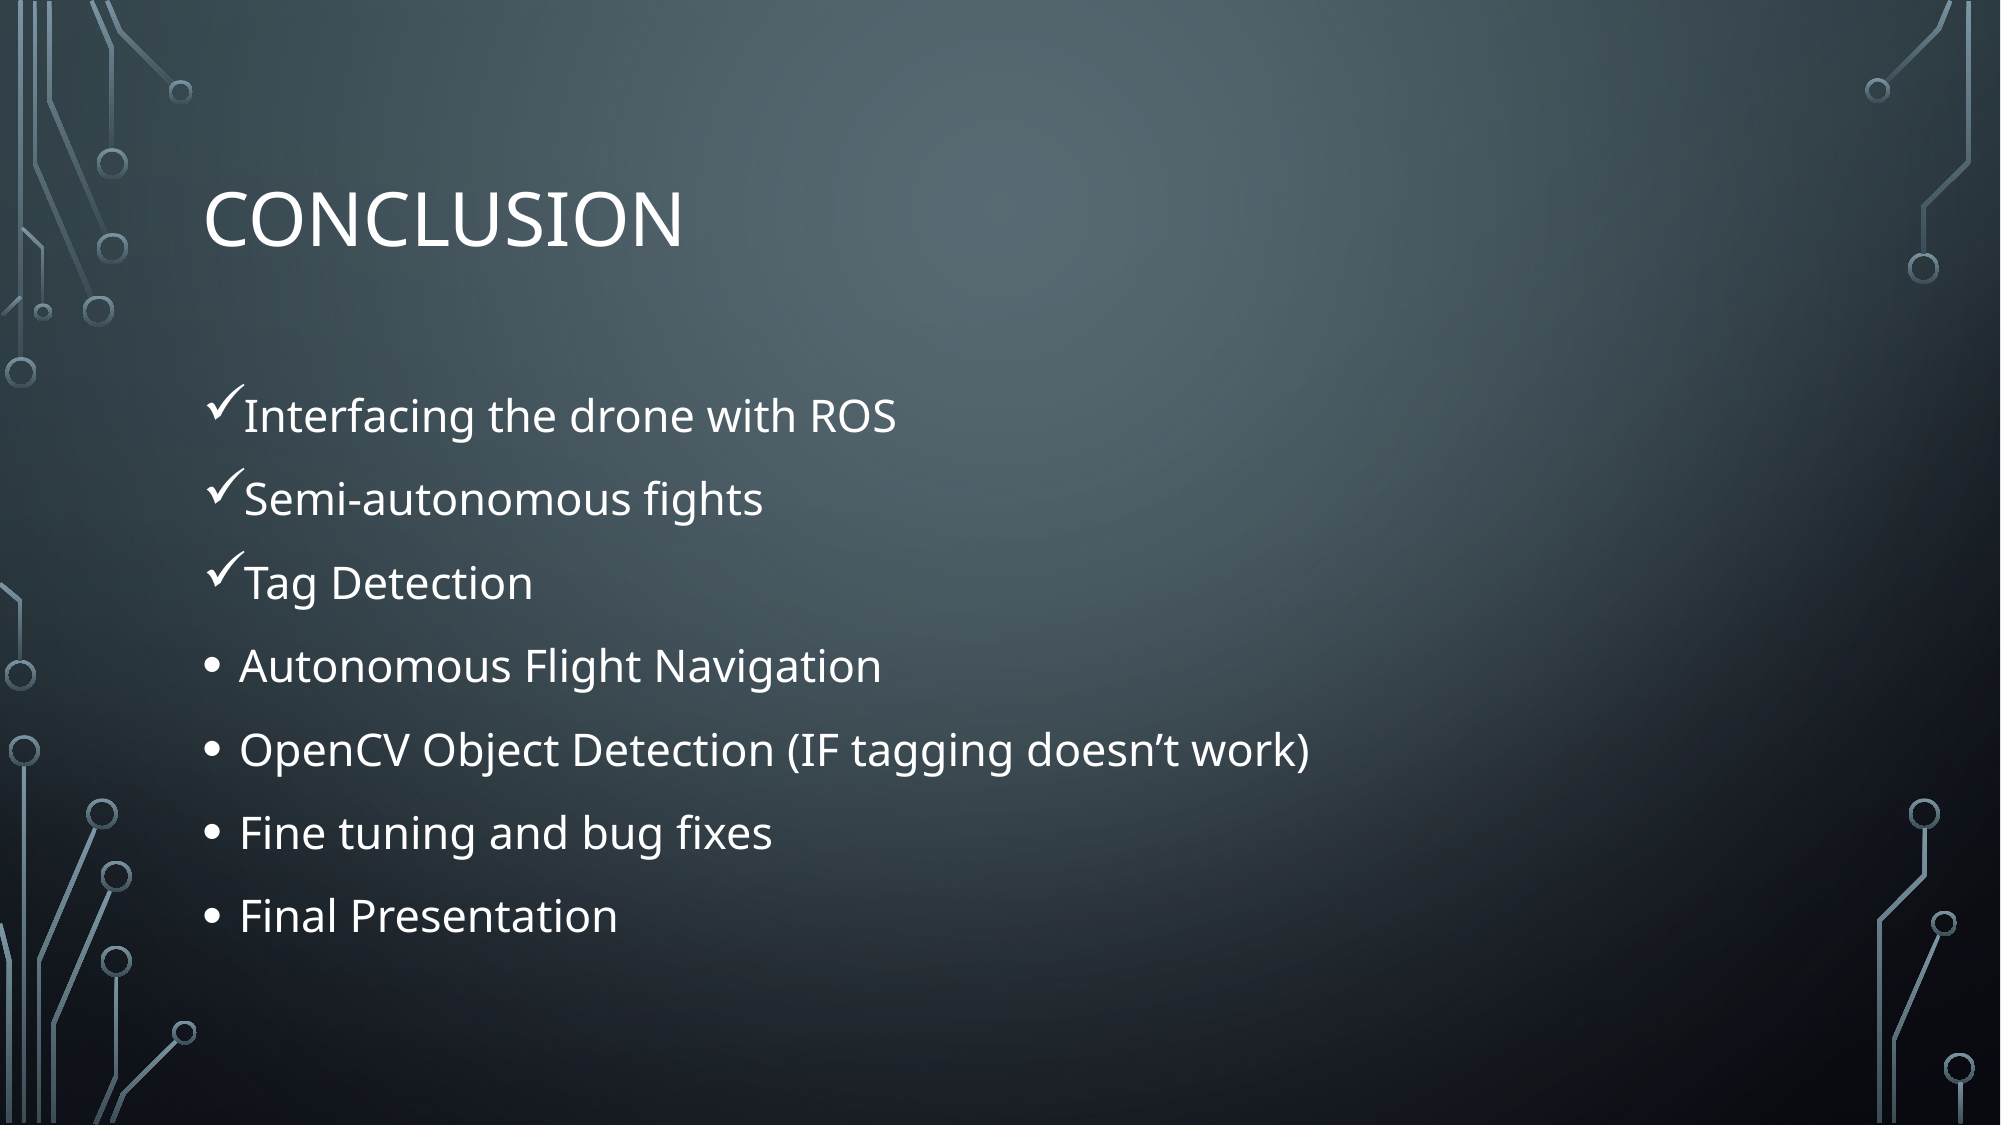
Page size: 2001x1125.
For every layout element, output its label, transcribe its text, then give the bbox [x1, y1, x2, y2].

list Interfacing the drone with ROS Semi-autonomous fights Tag Detection Autonomous Flight Navigation OpenCV Object Detection (IF tagging doesn’t work) Fine tuning and bug fixes Final Presentation [187, 369, 1813, 950]
title Conclusion [187, 101, 1813, 344]
